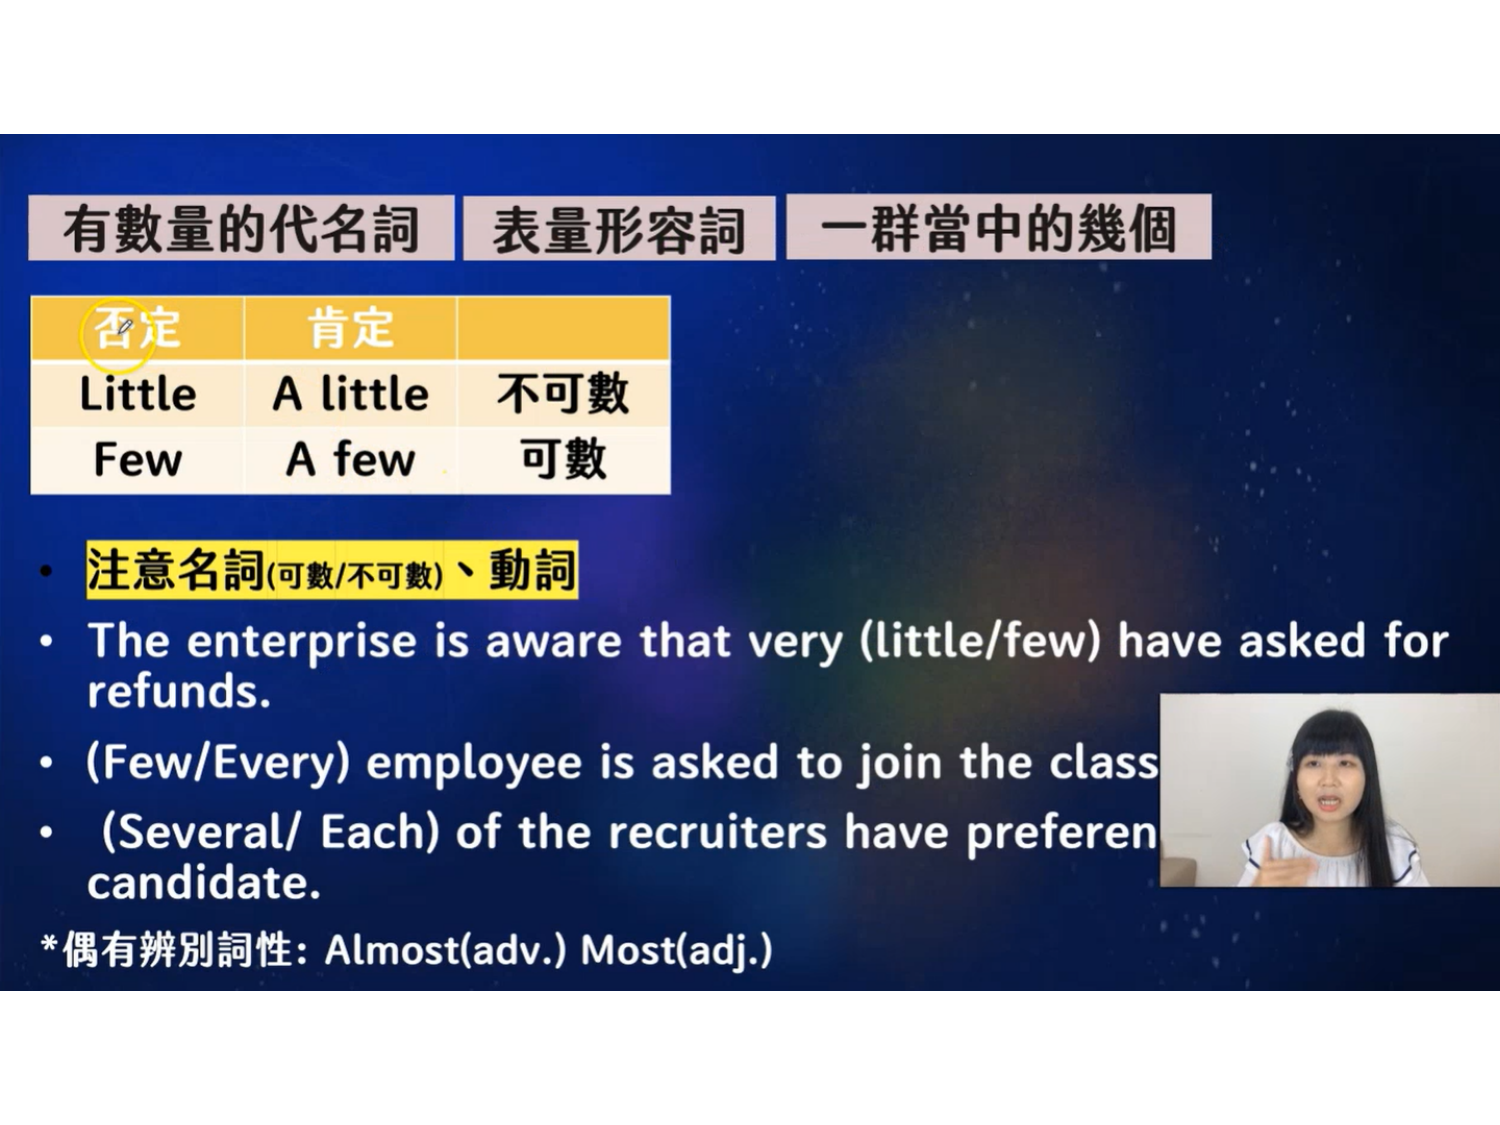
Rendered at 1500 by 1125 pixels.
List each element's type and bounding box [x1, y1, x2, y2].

picture [0, 134, 1500, 991]
